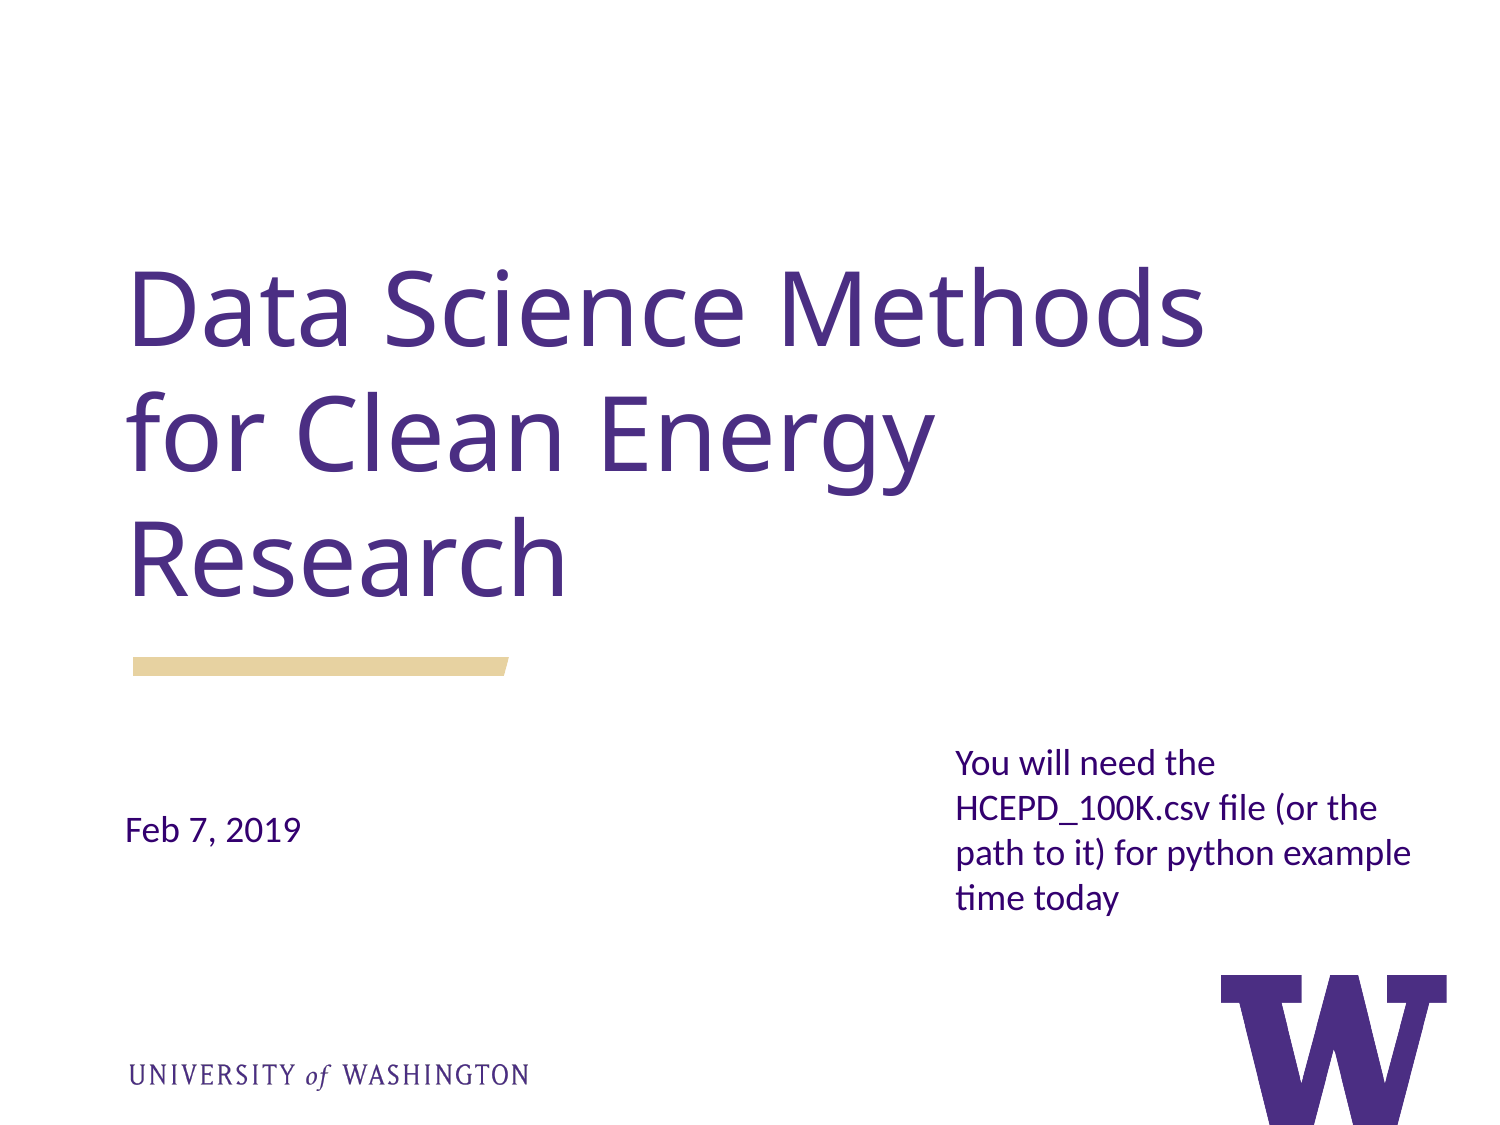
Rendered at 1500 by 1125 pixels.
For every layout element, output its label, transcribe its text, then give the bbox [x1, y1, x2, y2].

picture [133, 657, 509, 676]
text_box Feb 7, 2019 [110, 752, 897, 858]
picture [1221, 975, 1447, 1125]
list Data Science Methods for Clean Energy Research [110, 191, 1254, 625]
text_box You will need the HCEPD_100K.csv file (or the path to it) for python example time today [940, 730, 1432, 926]
picture [129, 1064, 528, 1091]
